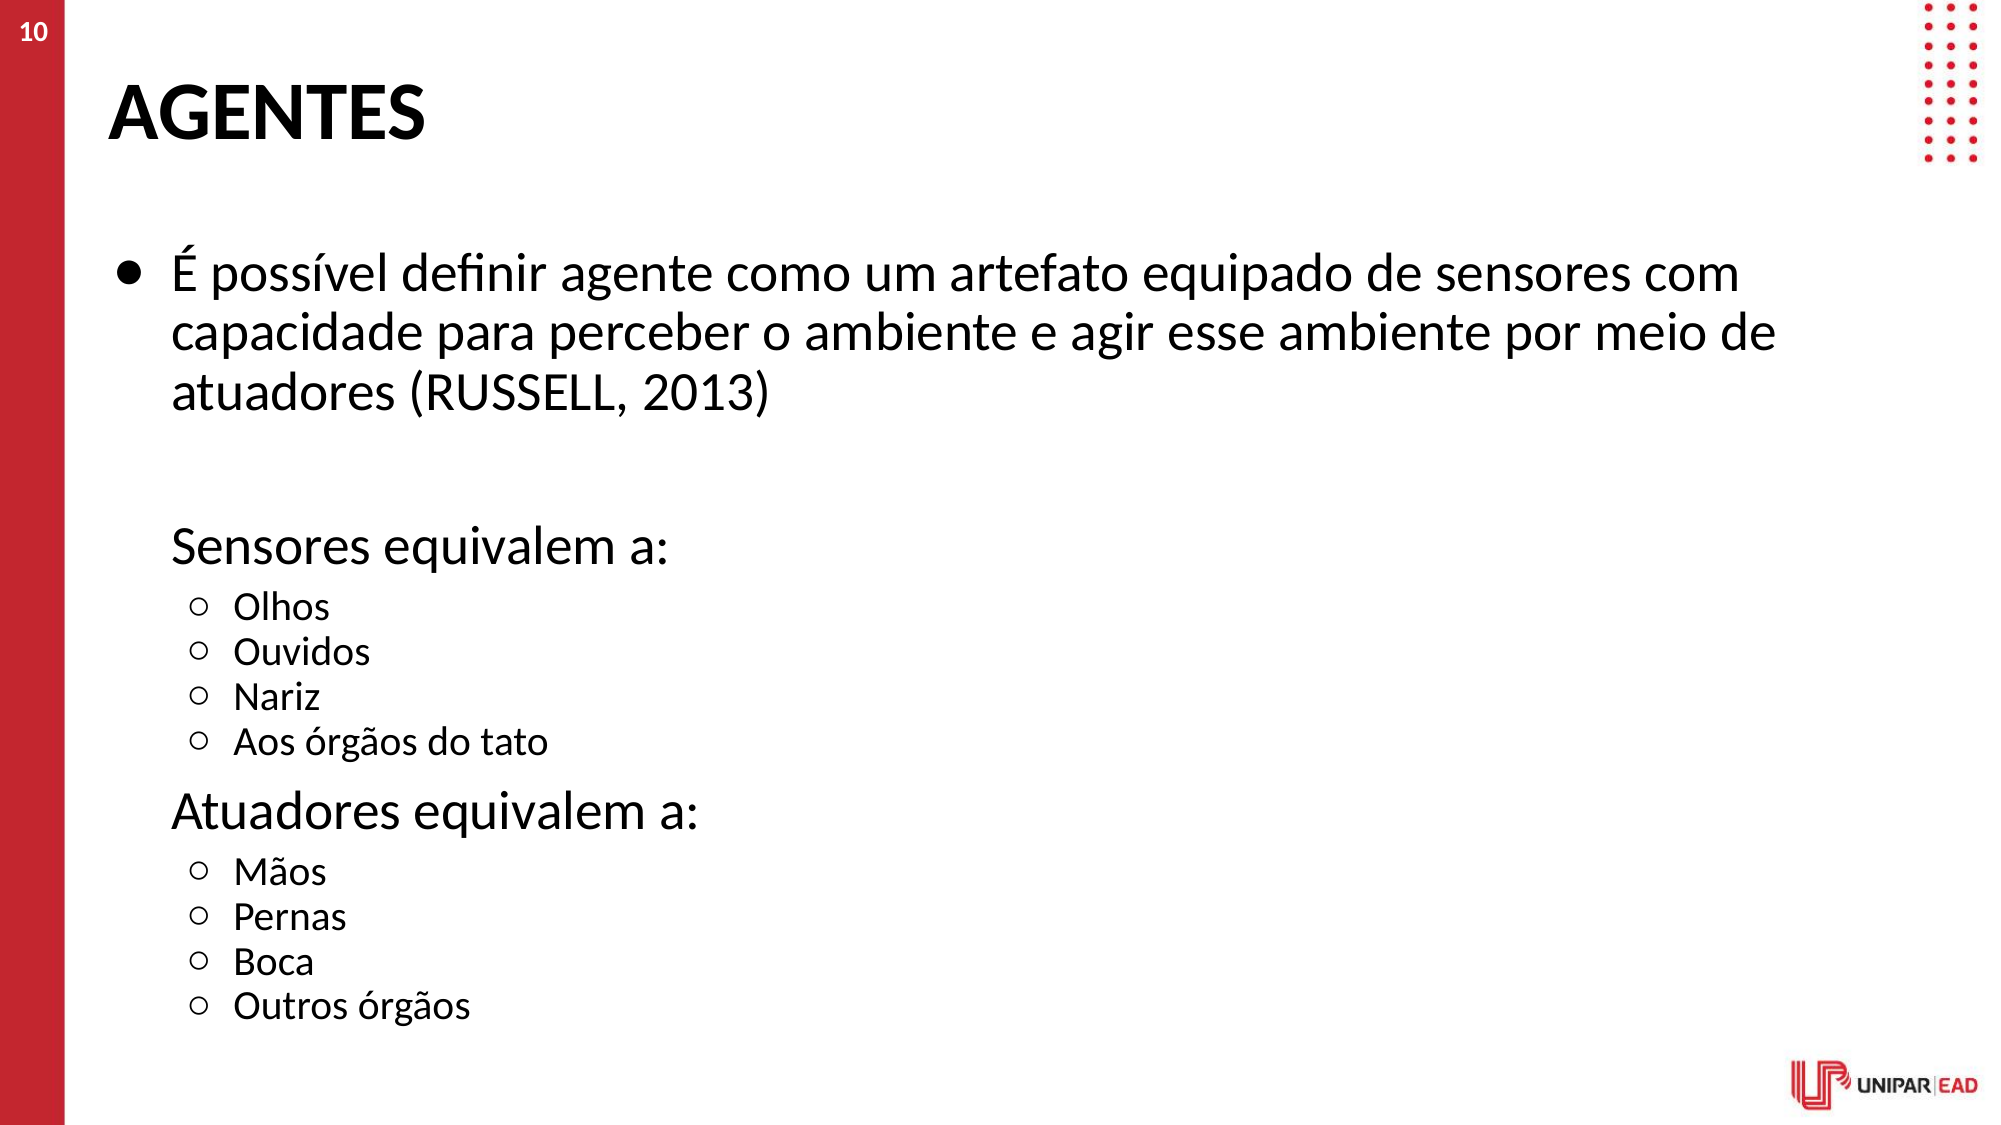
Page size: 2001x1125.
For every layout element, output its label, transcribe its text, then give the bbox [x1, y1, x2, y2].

title AGENTES [93, 59, 1917, 189]
list É possível definir agente como um artefato equipado de sensores com capacidade para perceber o ambiente e agir esse ambiente por meio de atuadores (RUSSELL, 2013) Sensores equivalem a: Olhos Ouvidos Nariz Aos órgãos do tato Atuadores equivalem a: Mãos Pernas Boca Outros órgãos [93, 235, 1967, 1044]
slide_number ‹#› [0, 0, 73, 60]
picture [0, 0, 2001, 1125]
